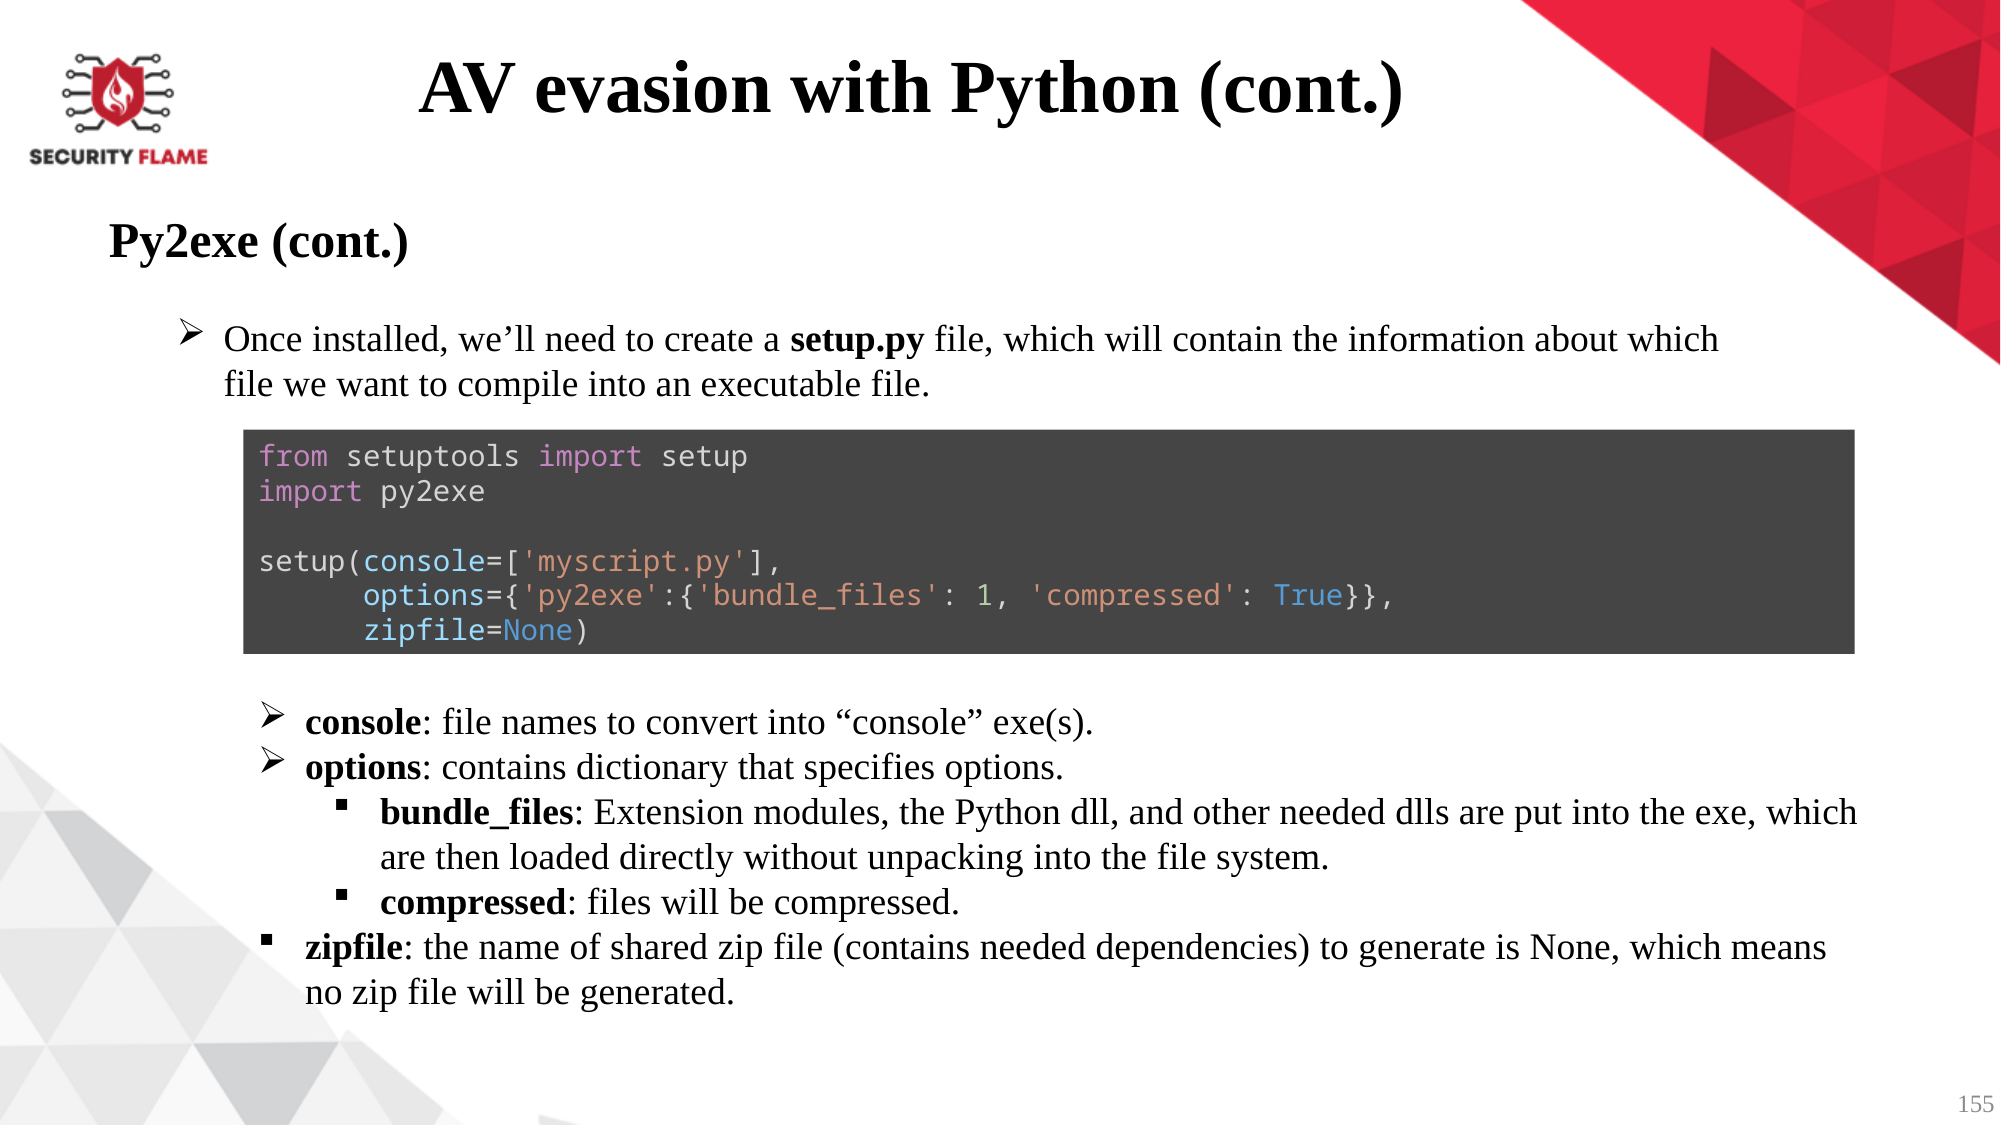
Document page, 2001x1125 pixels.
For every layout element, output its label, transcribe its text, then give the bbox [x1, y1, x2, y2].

text_box console: file names to convert into “console” exe(s). options: contains dictionary that specifies options. bundle_files: Extension modules, the Python dll, and other needed dlls are put into the exe, which are then loaded directly without unpacking into the file system. compressed: files will be compressed. zipfile: the name of shared zip file (contains needed dependencies) to generate is None, which means no zip file will be generated. [243, 689, 1876, 1020]
slide_number 155 [1908, 1072, 2000, 1125]
text_box from setuptools import setup import py2exe setup(console=['myscript.py'], options={'py2exe':{'bundle_files': 1, 'compressed': True}}, zipfile=None) [243, 429, 1855, 654]
picture [0, 0, 2001, 1125]
text_box Once installed, we’ll need to create a setup.py file, which will contain the information about which file we want to compile into an executable file. [161, 306, 1746, 412]
text_box AV evasion with Python (cont.) [403, 30, 1445, 199]
text_box Py2exe (cont.) [94, 199, 1796, 275]
